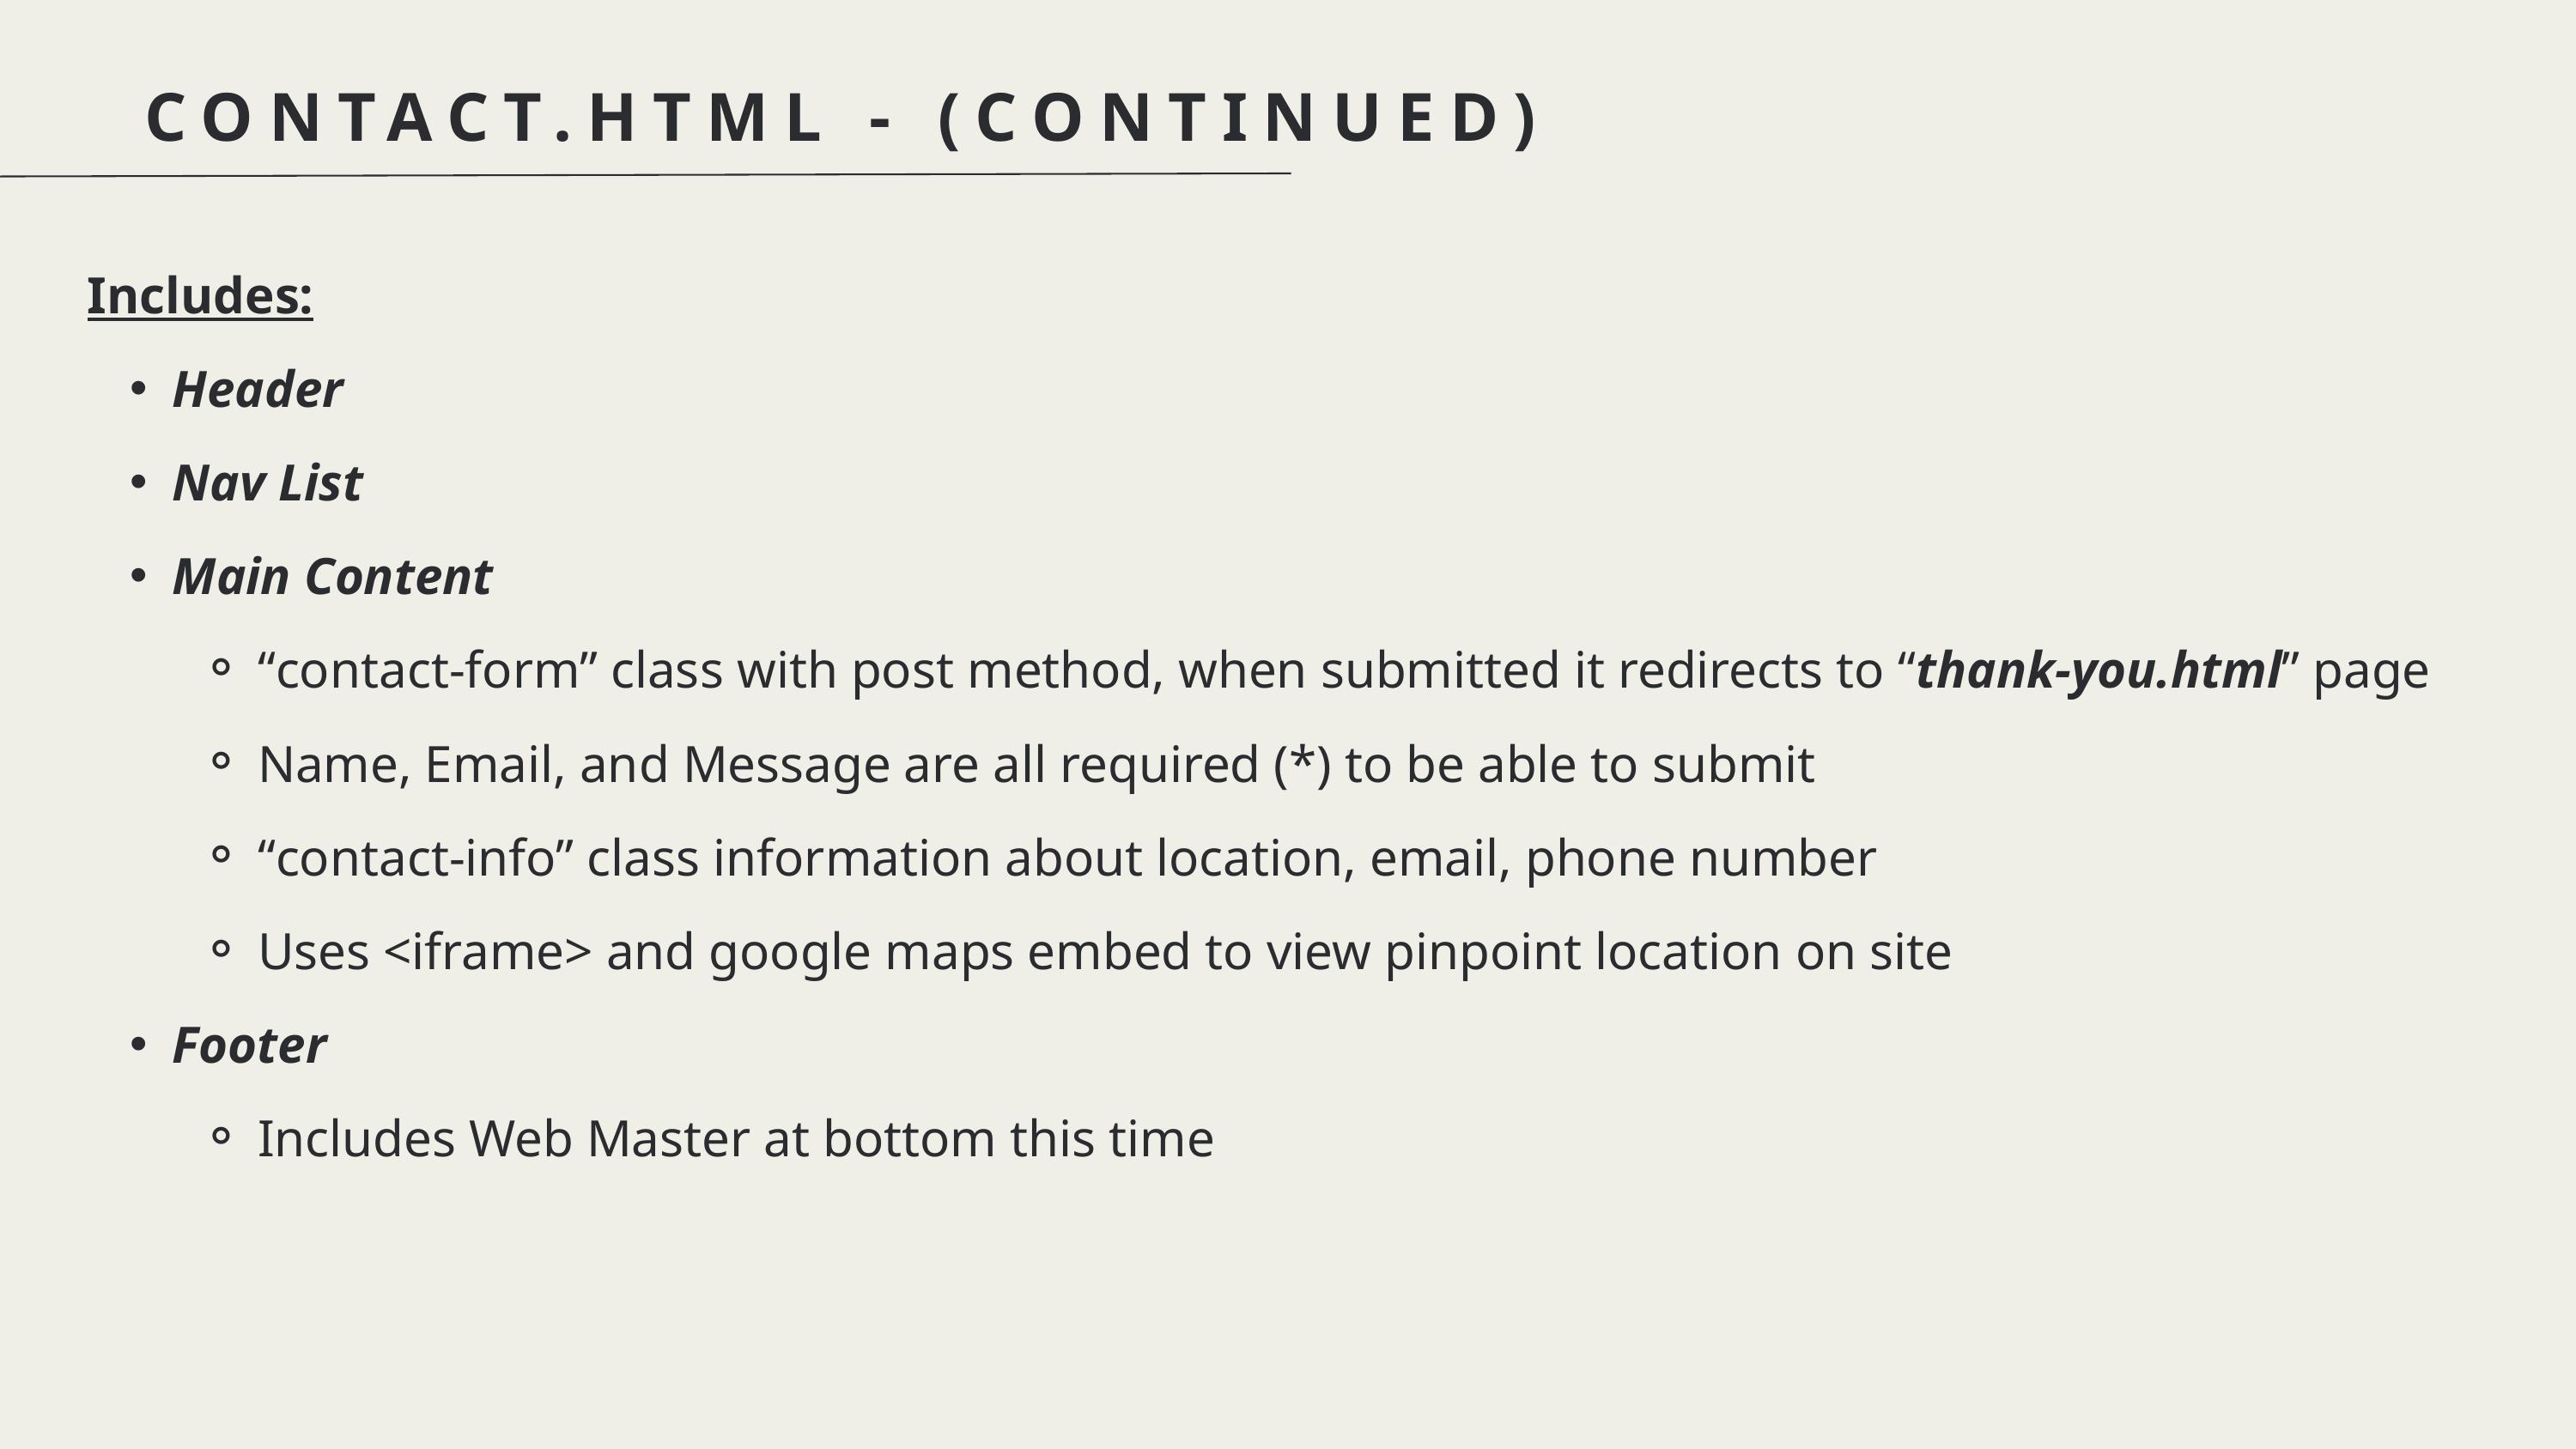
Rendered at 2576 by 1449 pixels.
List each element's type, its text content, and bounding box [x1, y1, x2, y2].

text_box Includes: Header Nav List Main Content “contact-form” class with post method, when submitted it redirects to “thank-you.html” page Name, Email, and Message are all required (*) to be able to submit “contact-info” class information about location, email, phone number Uses <iframe> and google maps embed to view pinpoint location on site Footer Includes Web Master at bottom this time [87, 230, 2457, 1167]
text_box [0, 70, 2432, 180]
